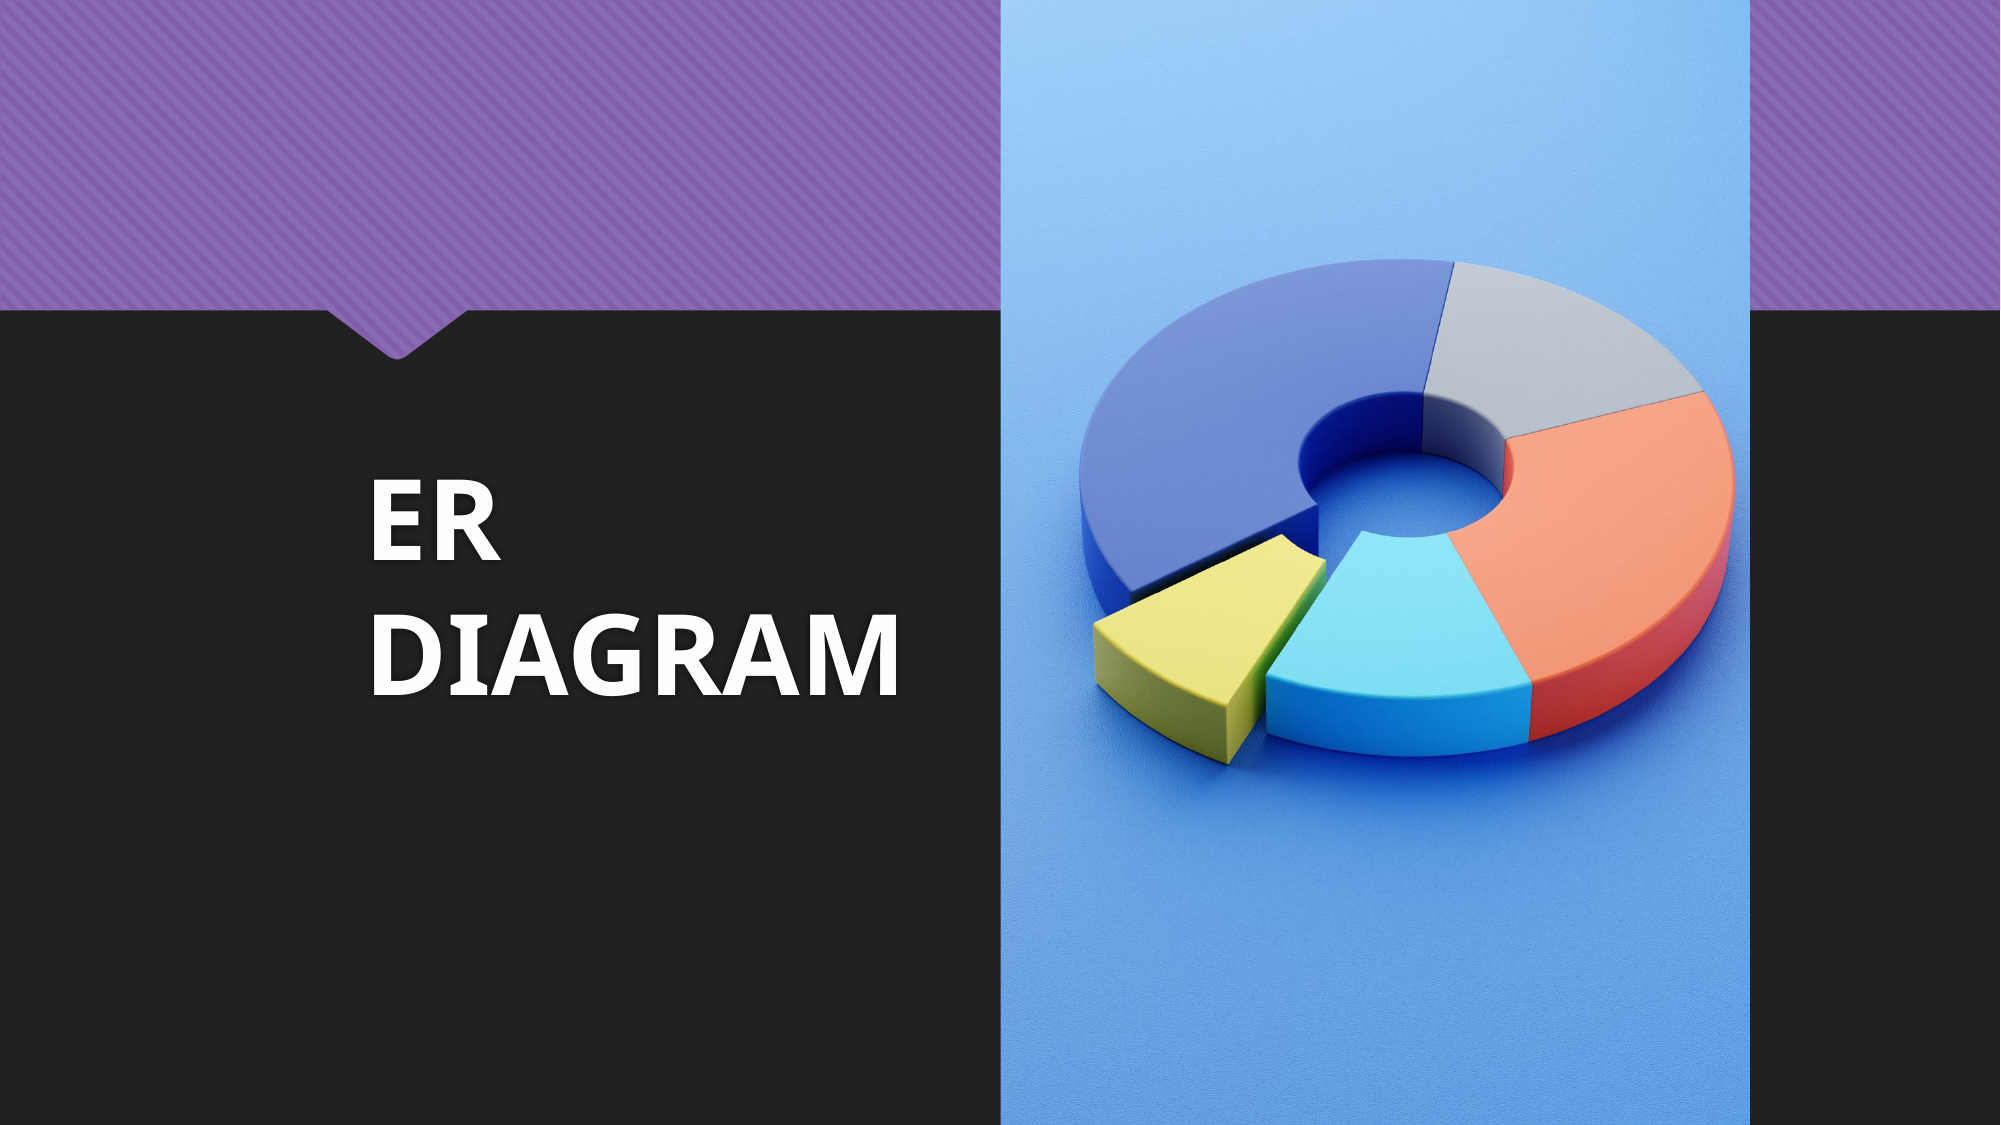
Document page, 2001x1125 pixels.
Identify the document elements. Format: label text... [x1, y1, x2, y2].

picture [1000, 0, 1751, 1125]
title ER DIAGRAM [349, 104, 961, 726]
